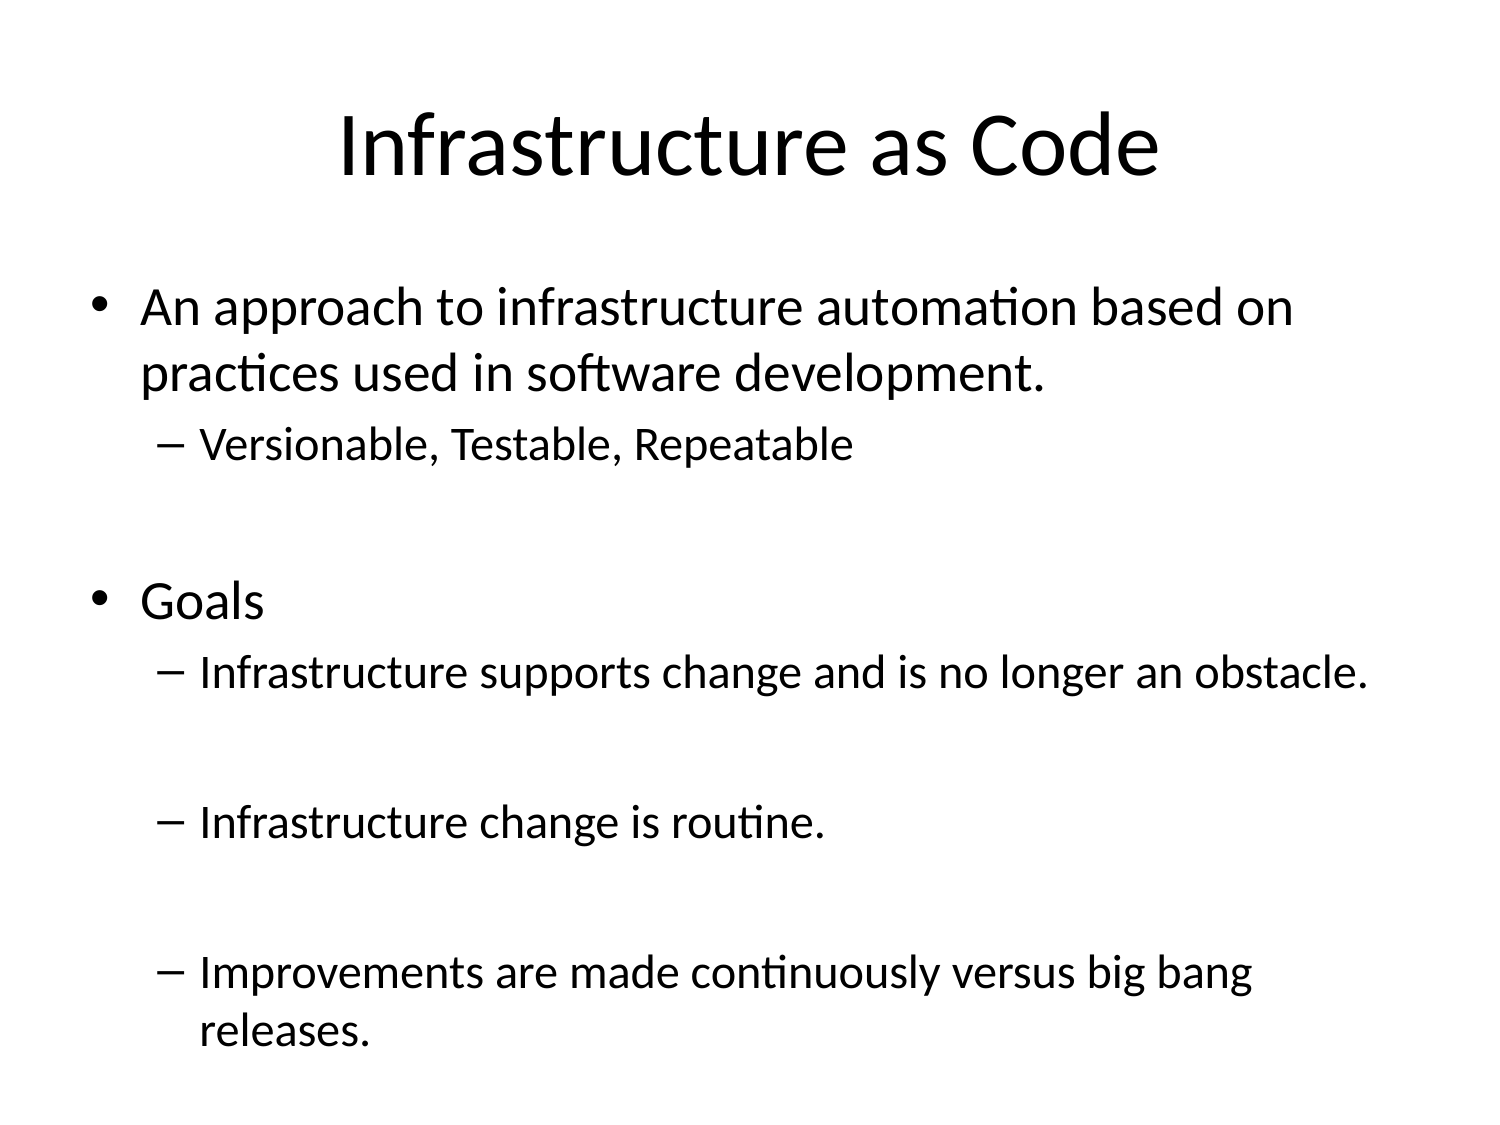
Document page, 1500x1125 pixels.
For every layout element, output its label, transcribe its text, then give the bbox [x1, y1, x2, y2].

list An approach to infrastructure automation based on practices used in software development. Versionable, Testable, Repeatable Goals Infrastructure supports change and is no longer an obstacle. Infrastructure change is routine. Improvements are made continuously versus big bang releases. [75, 262, 1425, 1064]
title Infrastructure as Code [75, 45, 1425, 233]
